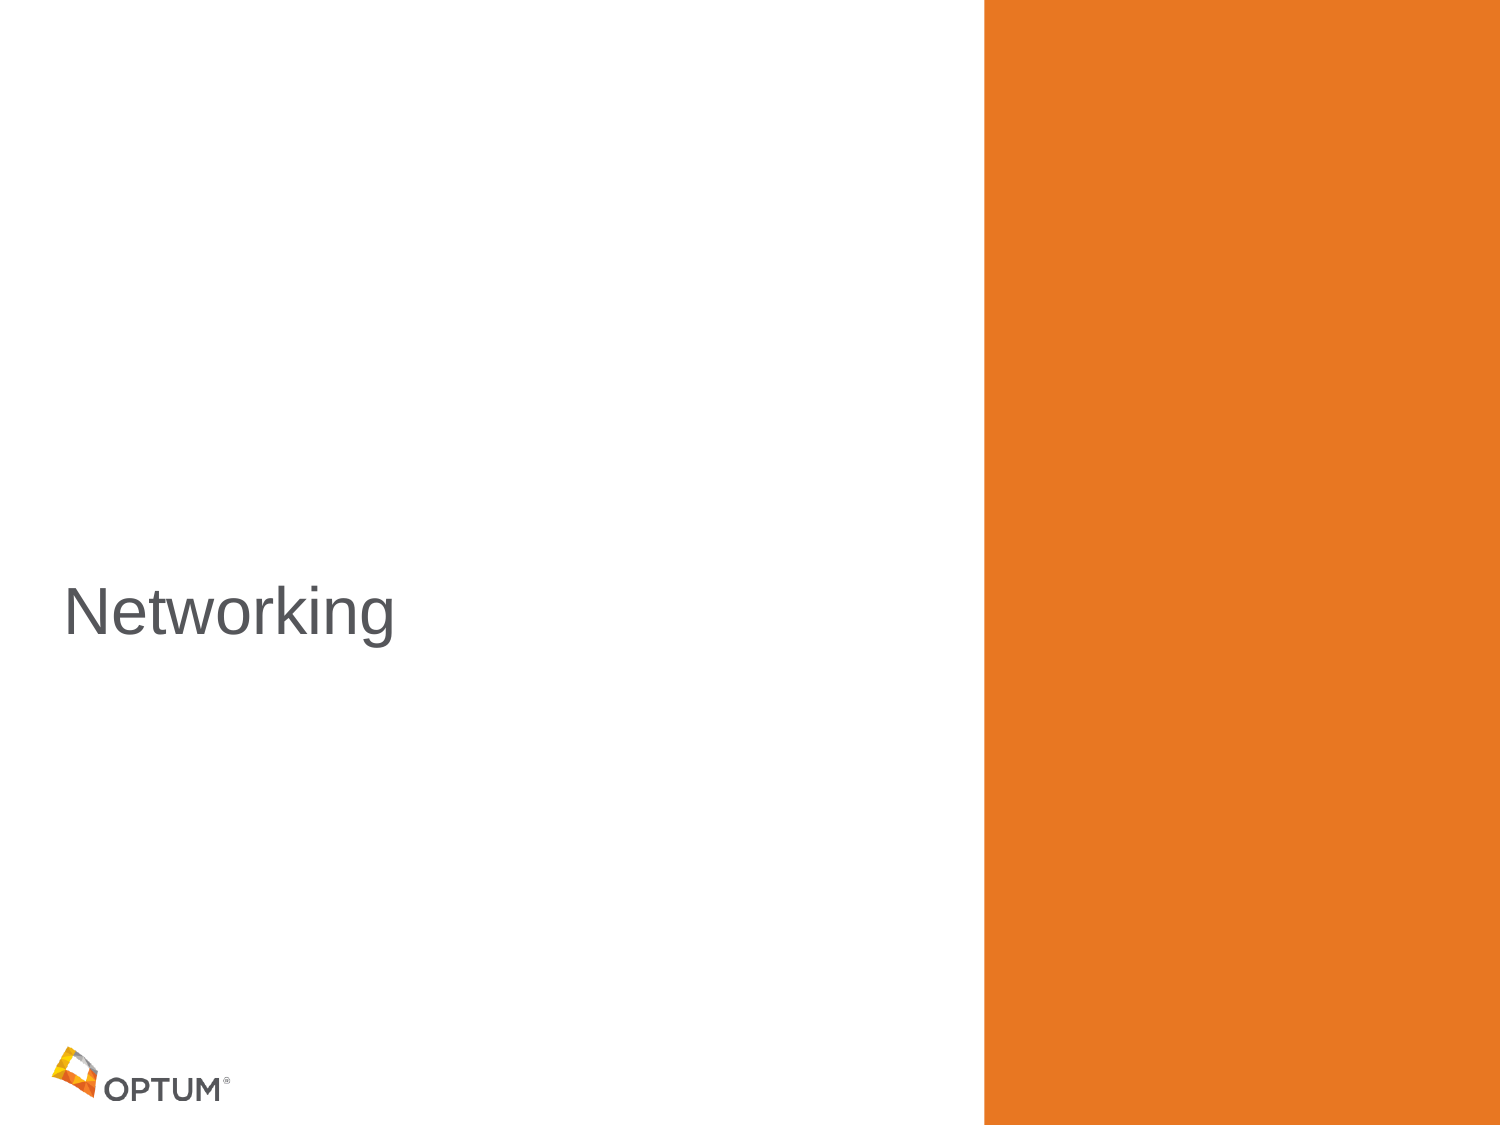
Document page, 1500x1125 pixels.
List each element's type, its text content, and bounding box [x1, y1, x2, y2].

title Networking [63, 299, 947, 650]
picture [50, 1044, 231, 1101]
